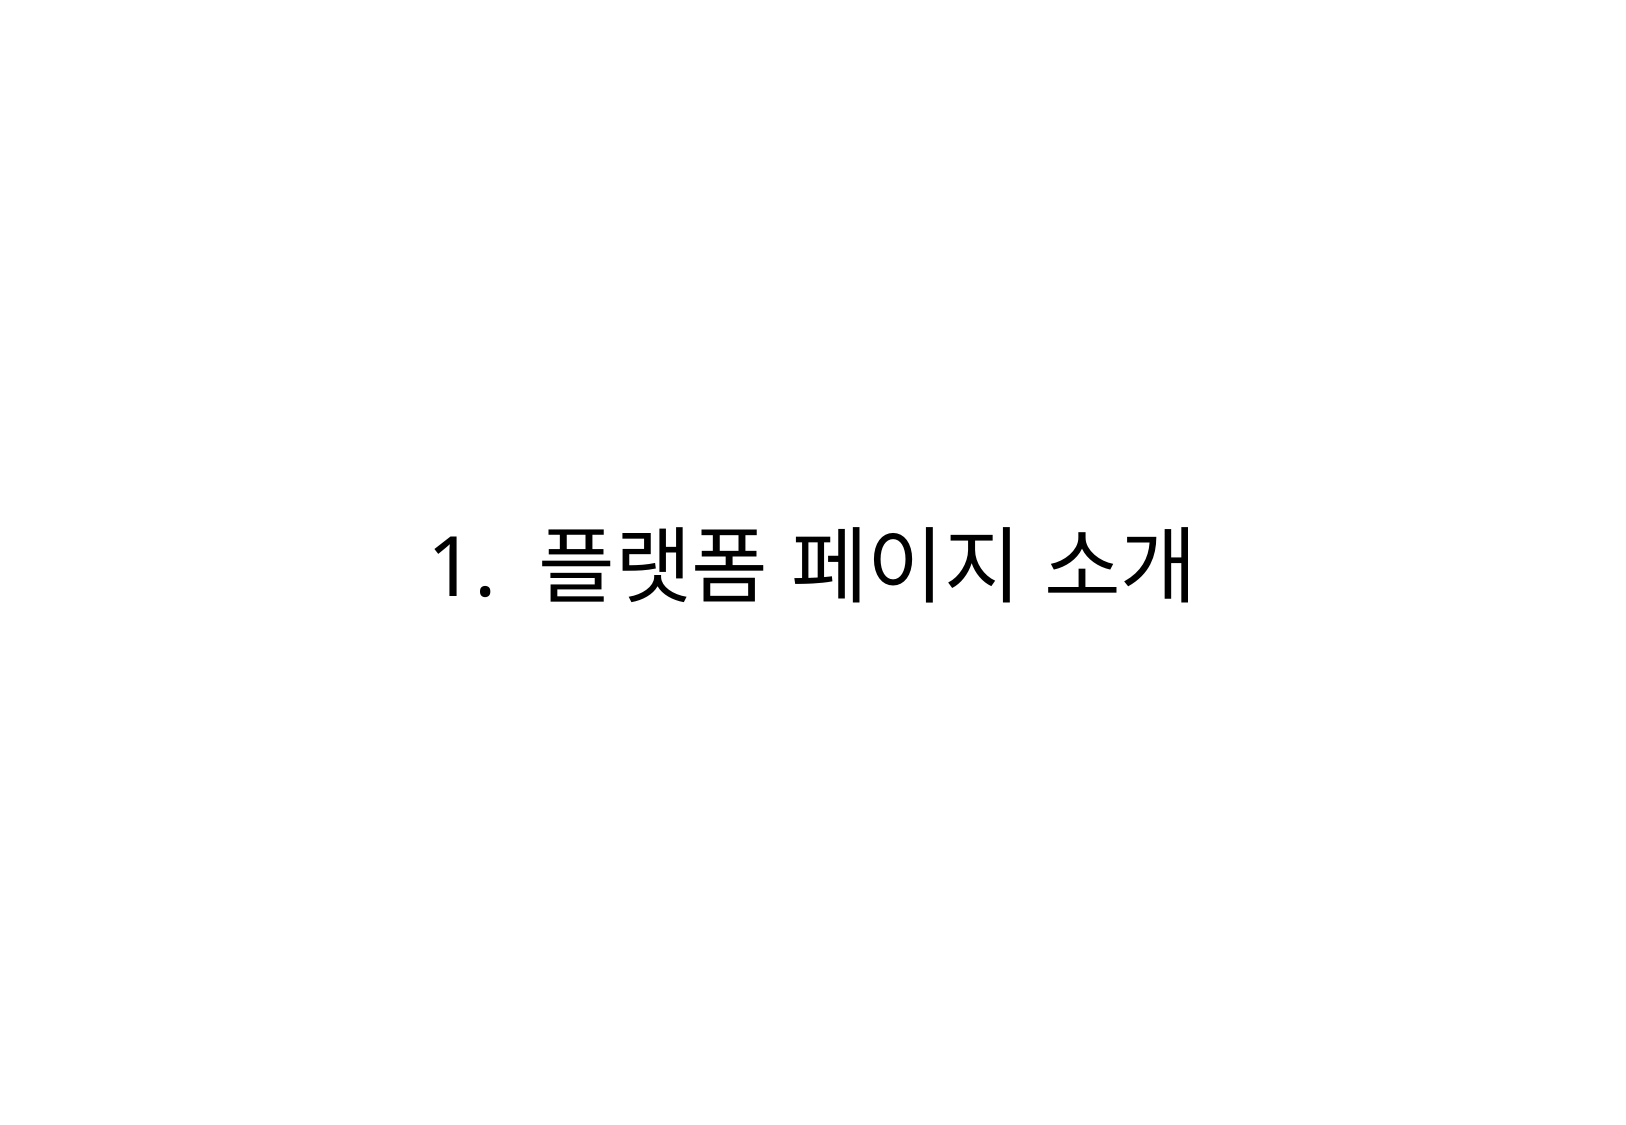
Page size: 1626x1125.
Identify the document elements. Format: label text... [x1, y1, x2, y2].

text_box 1. 플랫폼 페이지 소개 [336, 506, 1289, 621]
